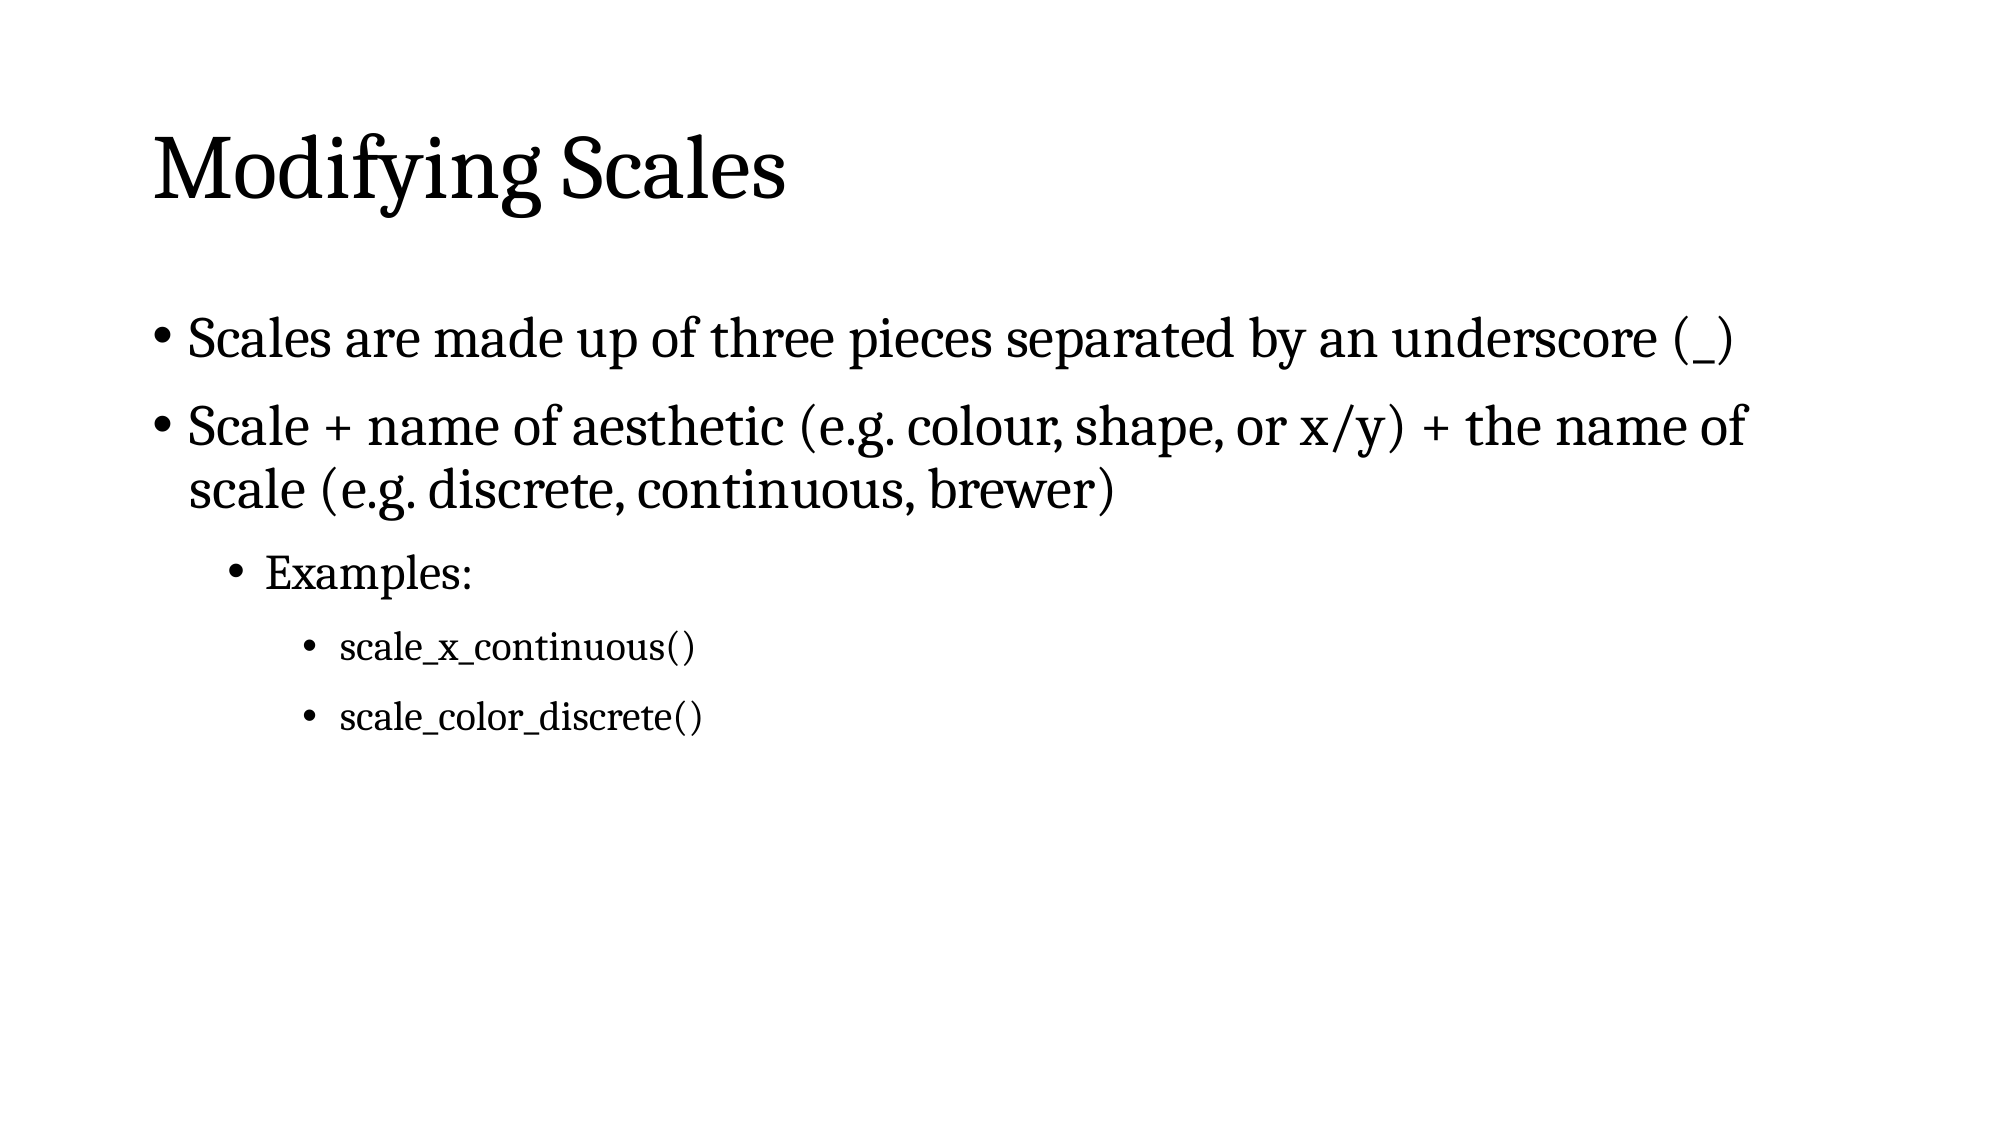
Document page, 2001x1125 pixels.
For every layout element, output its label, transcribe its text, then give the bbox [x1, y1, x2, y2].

title Modifying Scales [137, 59, 1863, 278]
list Scales are made up of three pieces separated by an underscore (_) Scale + name of aesthetic (e.g. colour, shape, or x/y) + the name of scale (e.g. discrete, continuous, brewer) Examples: scale_x_continuous() scale_color_discrete() [137, 299, 1863, 1014]
